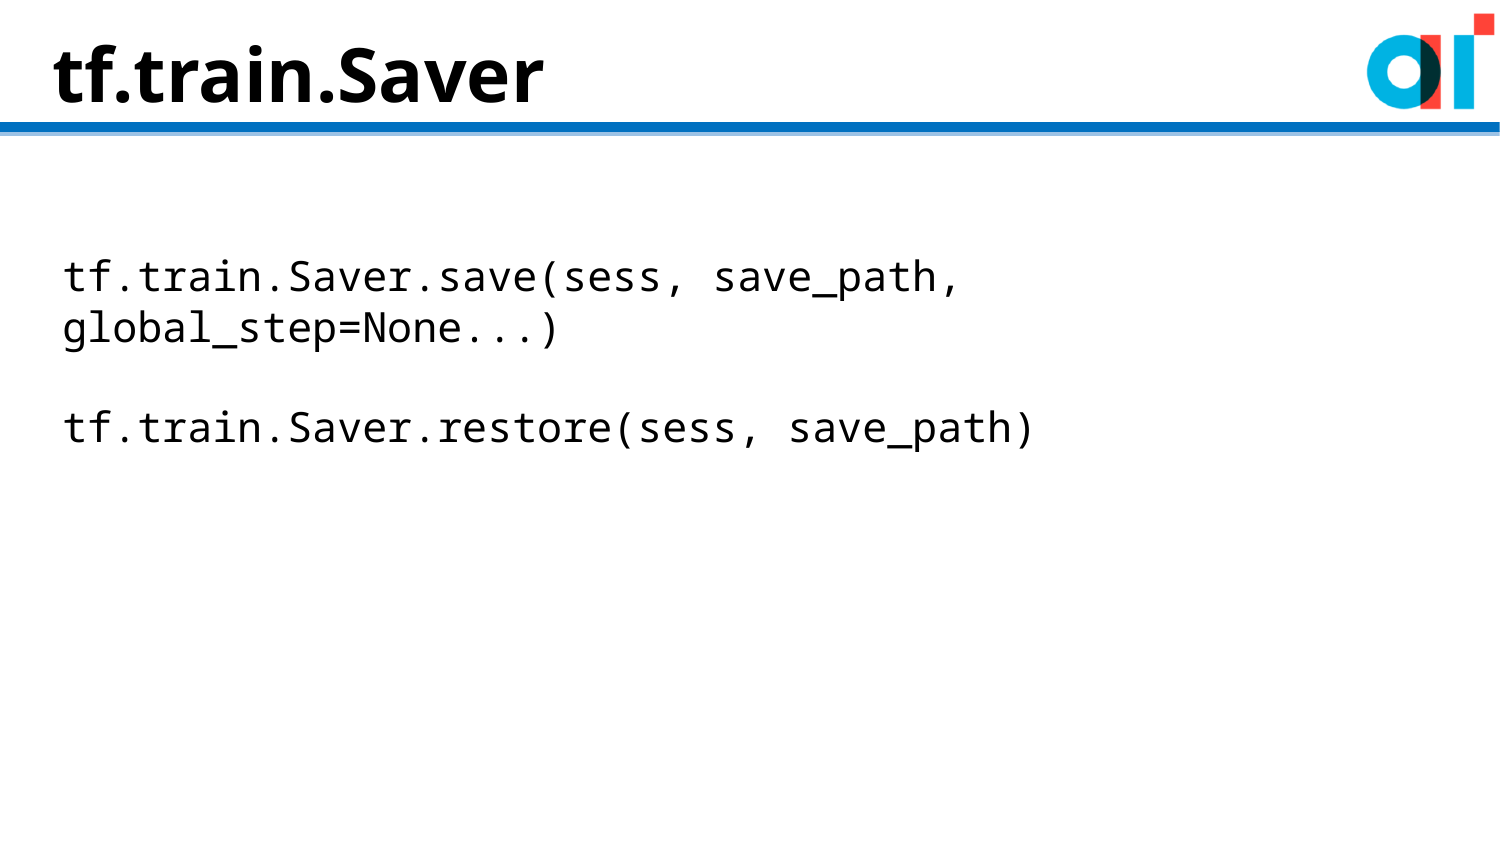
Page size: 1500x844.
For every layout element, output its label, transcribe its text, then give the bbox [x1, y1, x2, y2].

picture [1355, 0, 1500, 121]
title tf.train.Saver [41, 21, 1439, 125]
list tf.train.Saver.save(sess, save_path, global_step=None...) tf.train.Saver.restore(sess, save_path) [51, 189, 1449, 750]
